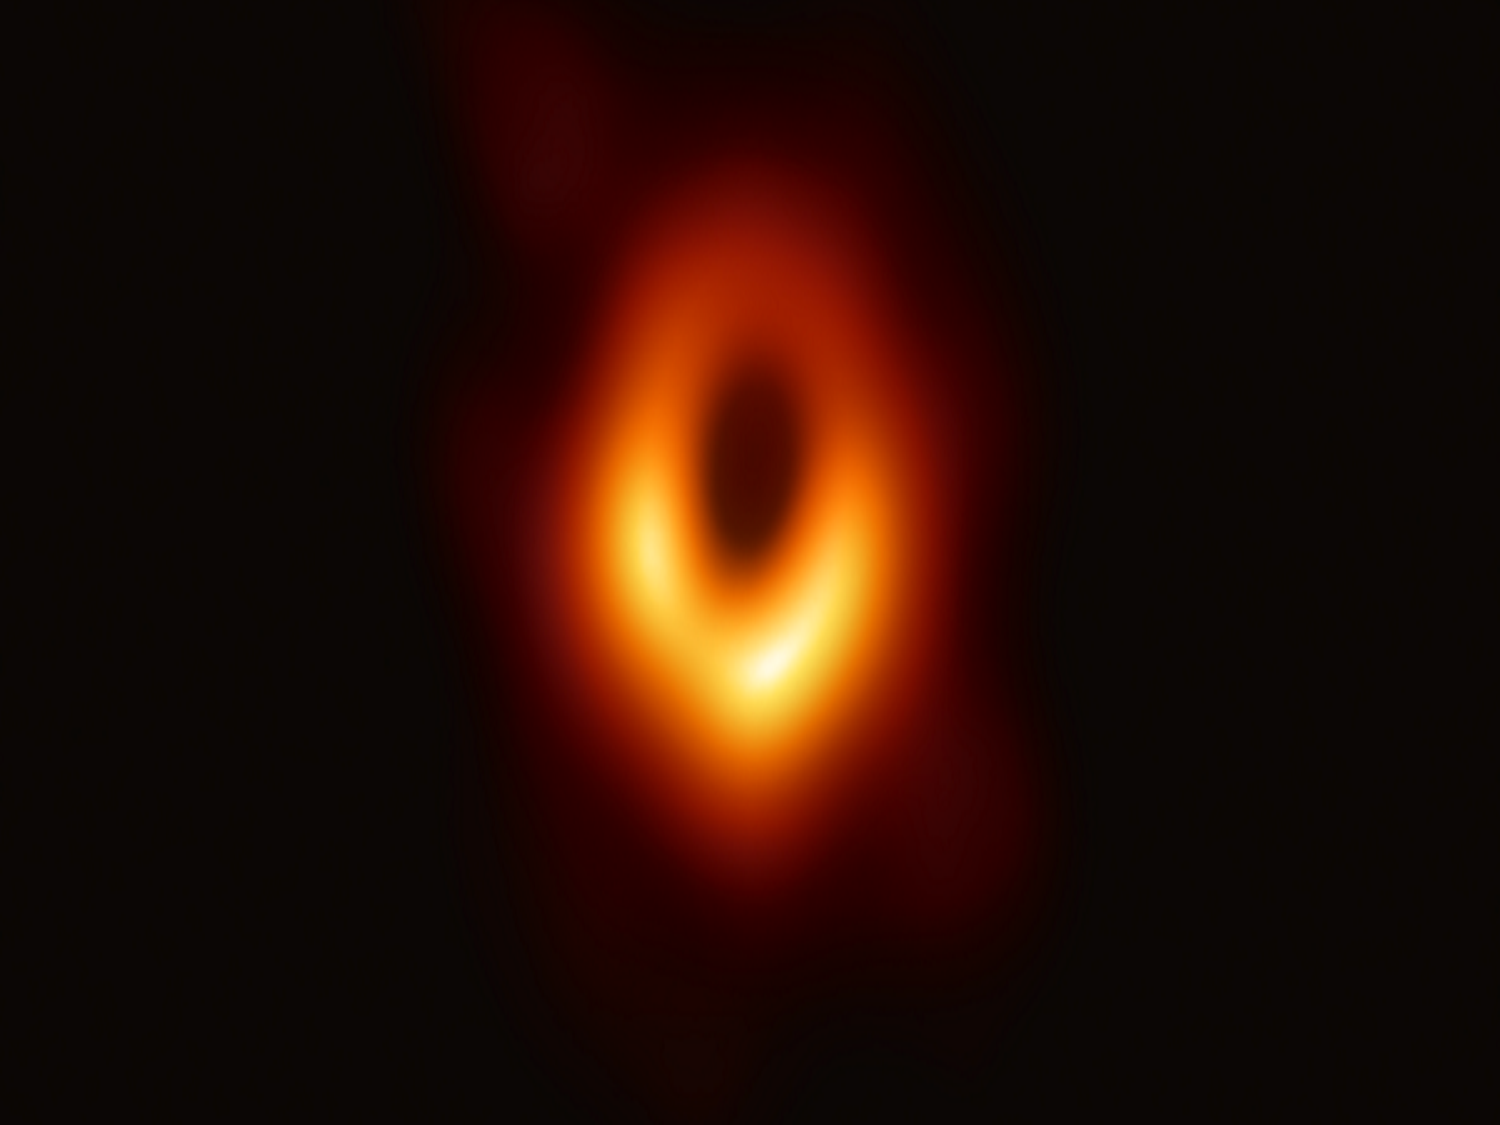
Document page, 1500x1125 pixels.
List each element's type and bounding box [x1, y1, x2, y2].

list [0, 0, 1500, 1125]
